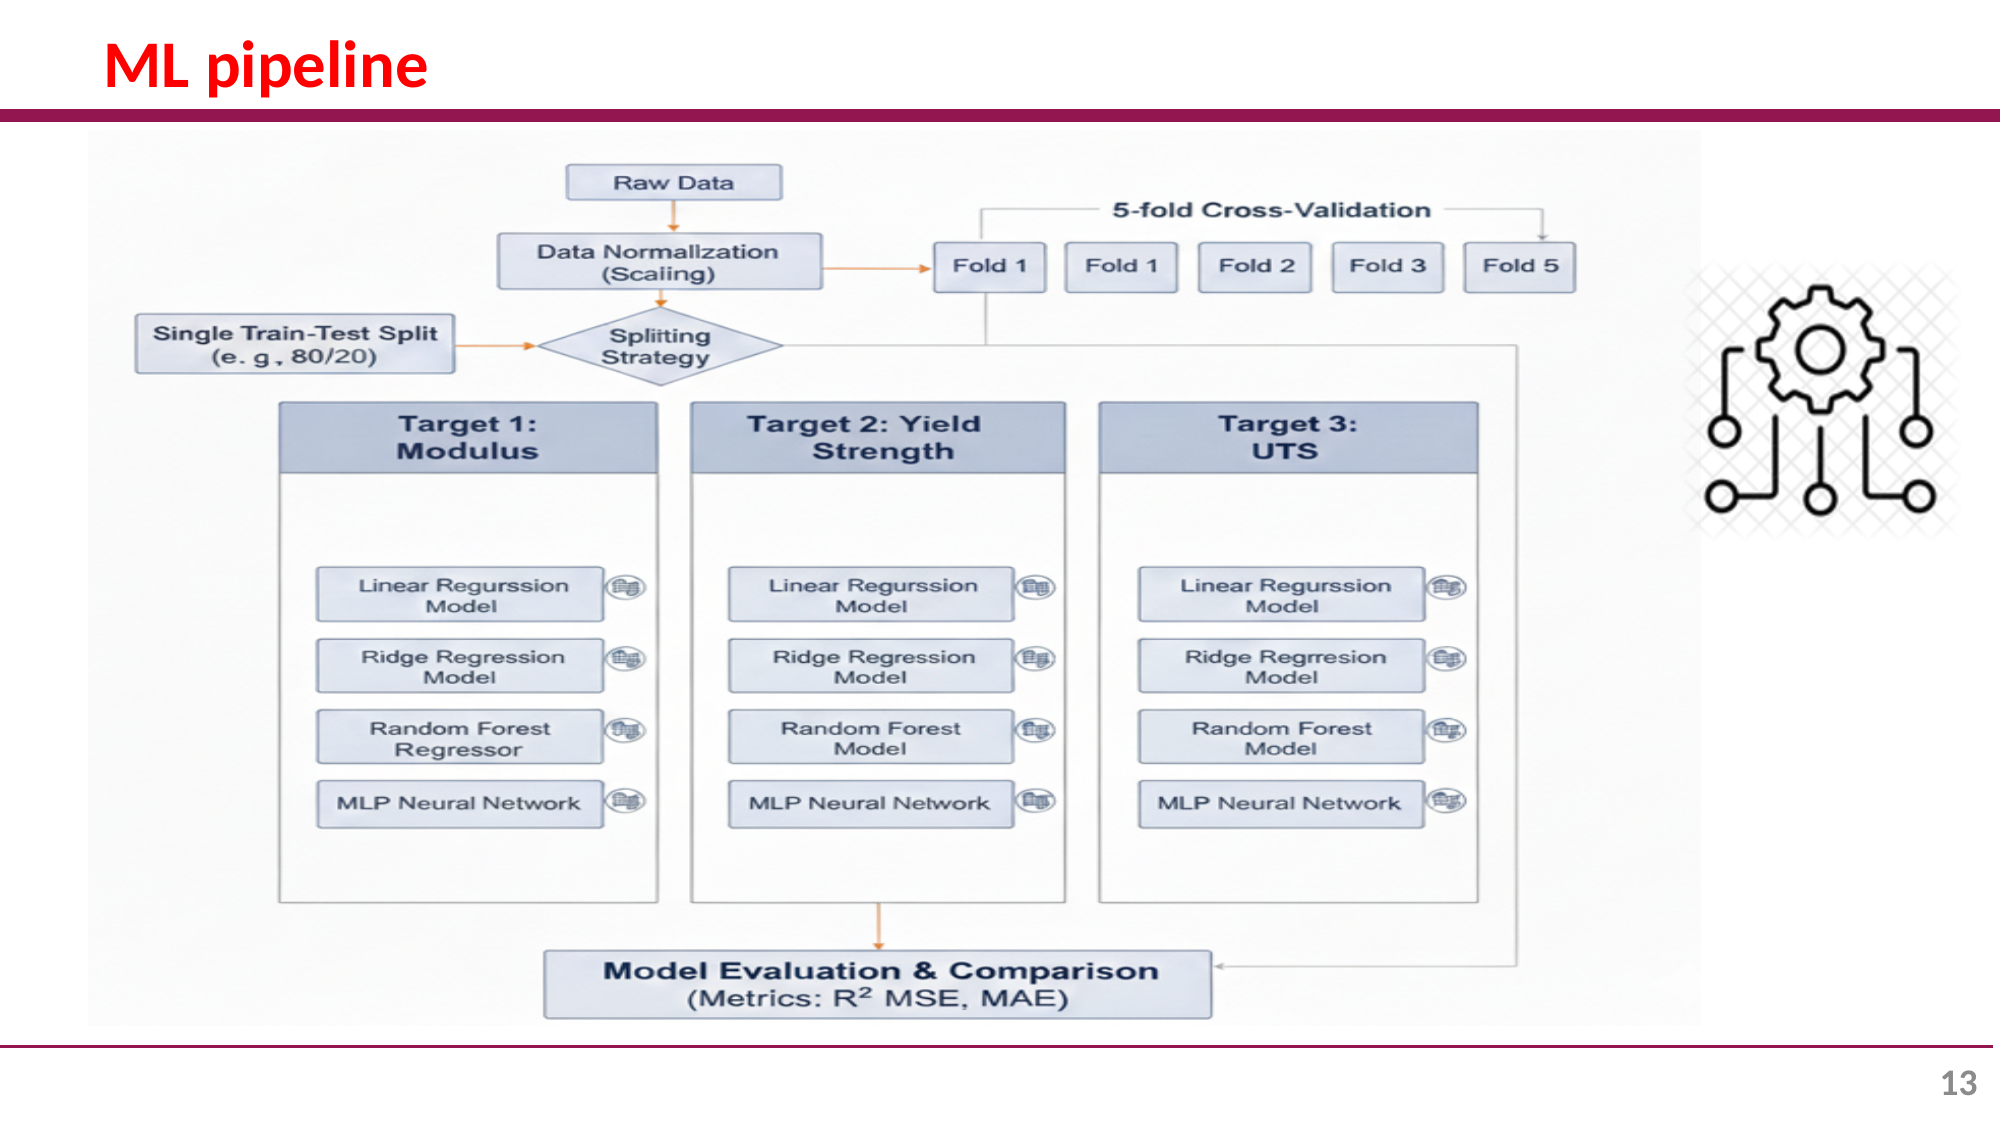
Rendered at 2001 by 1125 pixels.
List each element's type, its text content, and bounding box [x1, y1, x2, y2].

text_box ML pipeline [88, 13, 1044, 109]
slide_number 13 [1890, 1050, 1993, 1111]
picture [88, 130, 1961, 1026]
